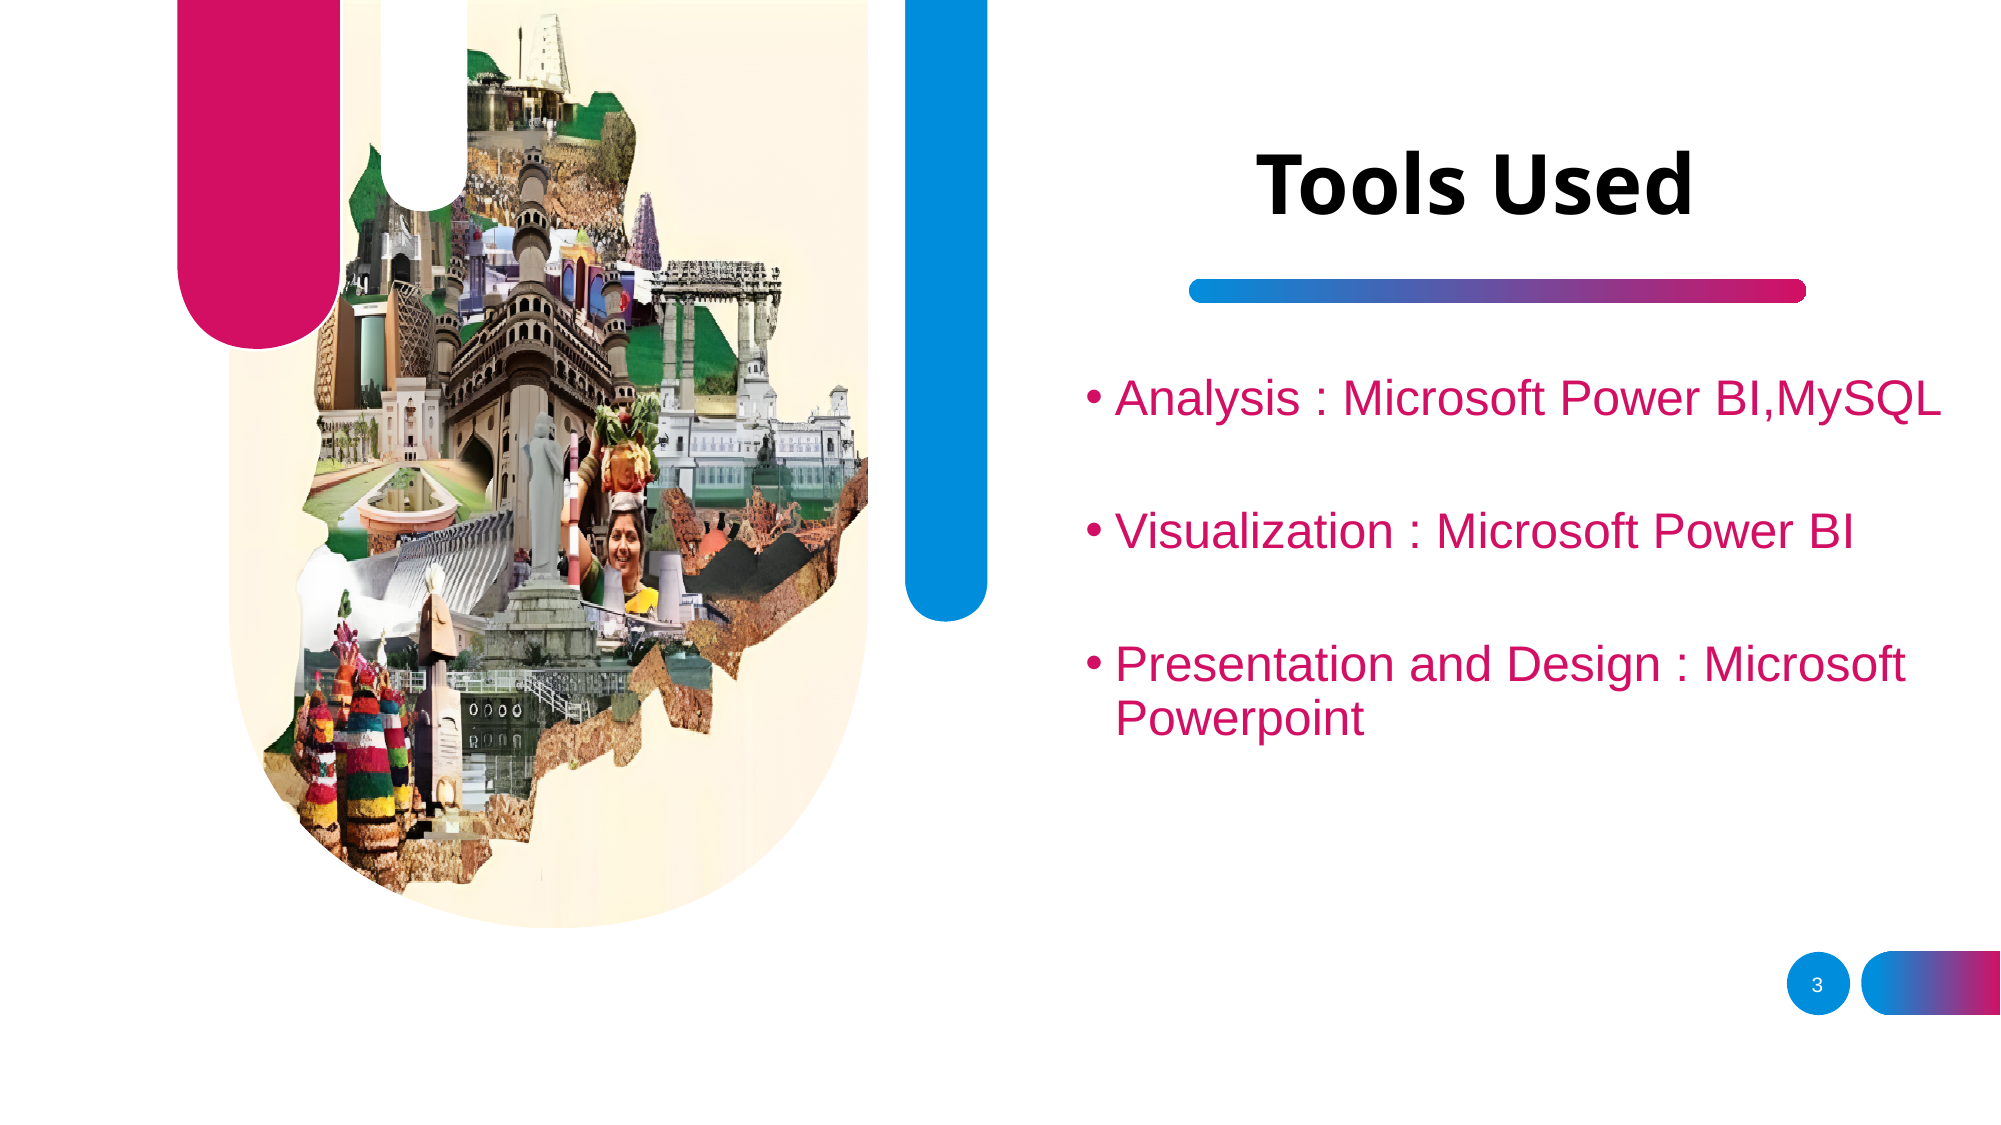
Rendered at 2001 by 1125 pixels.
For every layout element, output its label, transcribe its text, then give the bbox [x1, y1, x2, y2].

slide_number 3 [1772, 954, 1863, 1015]
title Tools Used [1106, 123, 1846, 252]
picture [229, 0, 869, 928]
list Analysis : Microsoft Power BI,MySQL Visualization : Microsoft Power BI Presentation and Design : Microsoft Powerpoint [1070, 365, 1963, 857]
